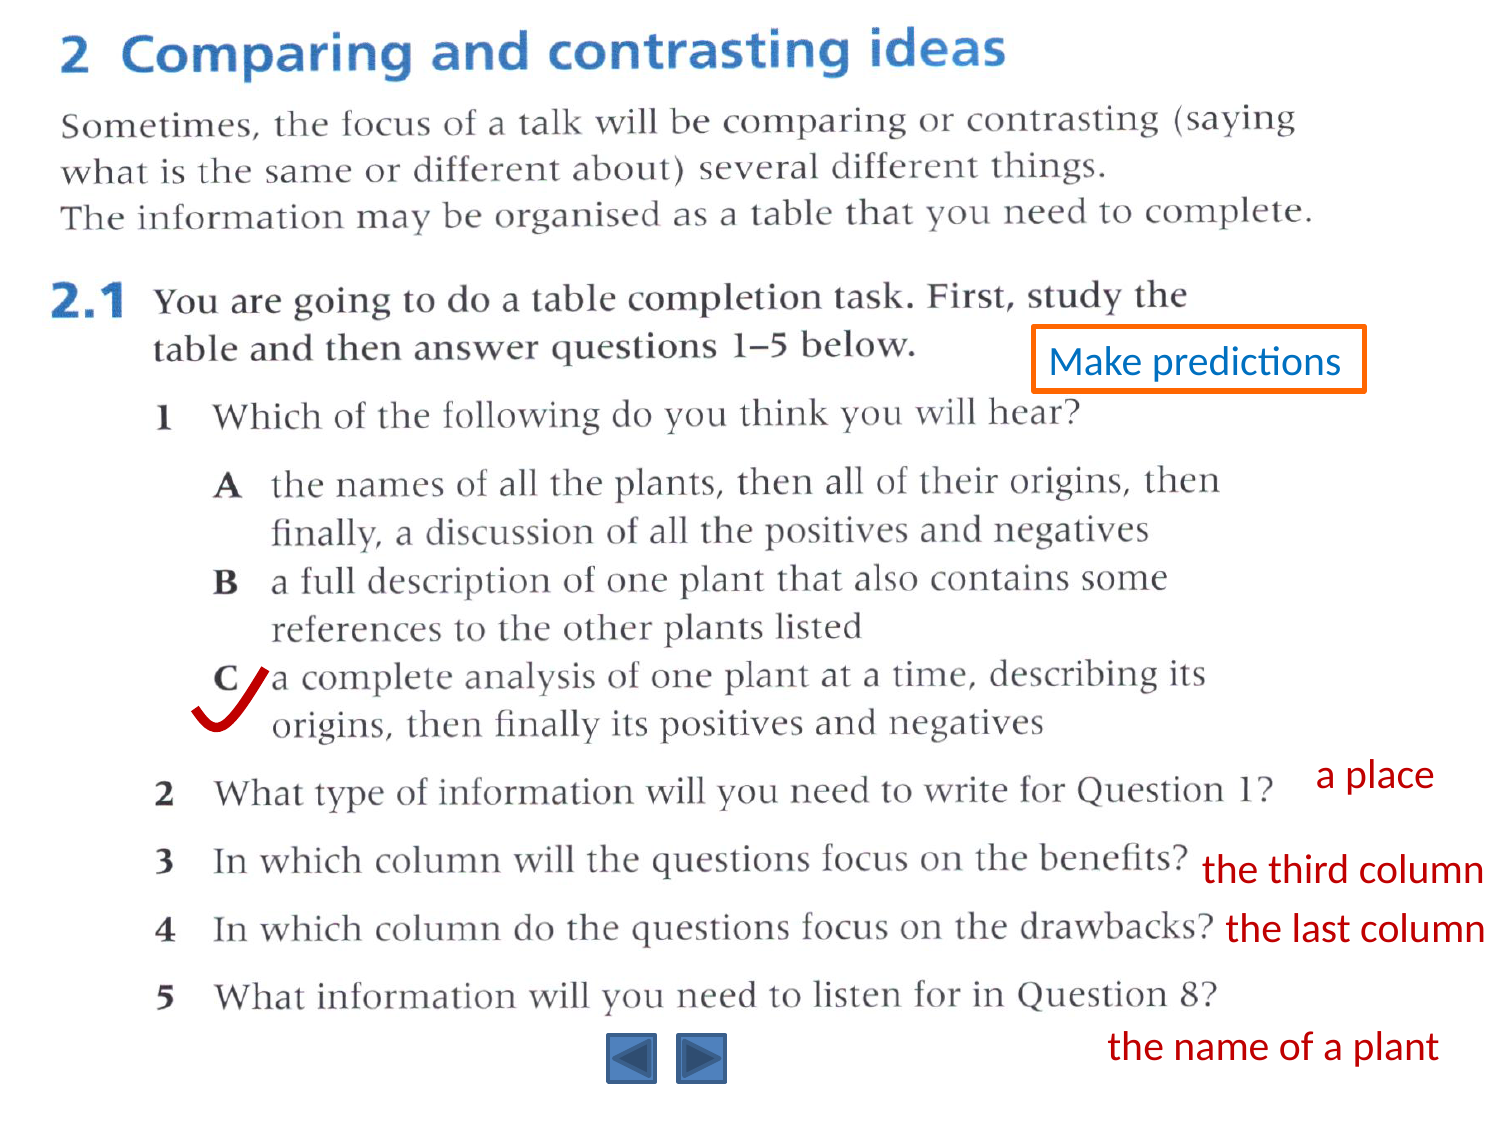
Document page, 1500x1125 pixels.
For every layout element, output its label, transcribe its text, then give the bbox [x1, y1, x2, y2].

text_box the last column [1305, 893, 1500, 958]
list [41, 0, 1351, 256]
text_box the third column [1305, 834, 1500, 893]
text_box [606, 1033, 657, 1084]
text_box [676, 1033, 727, 1084]
text_box the name of a plant [1092, 1011, 1500, 1077]
text_box a place [1305, 739, 1500, 805]
text_box Make predictions [1305, 326, 1365, 392]
picture [41, 255, 1300, 1021]
